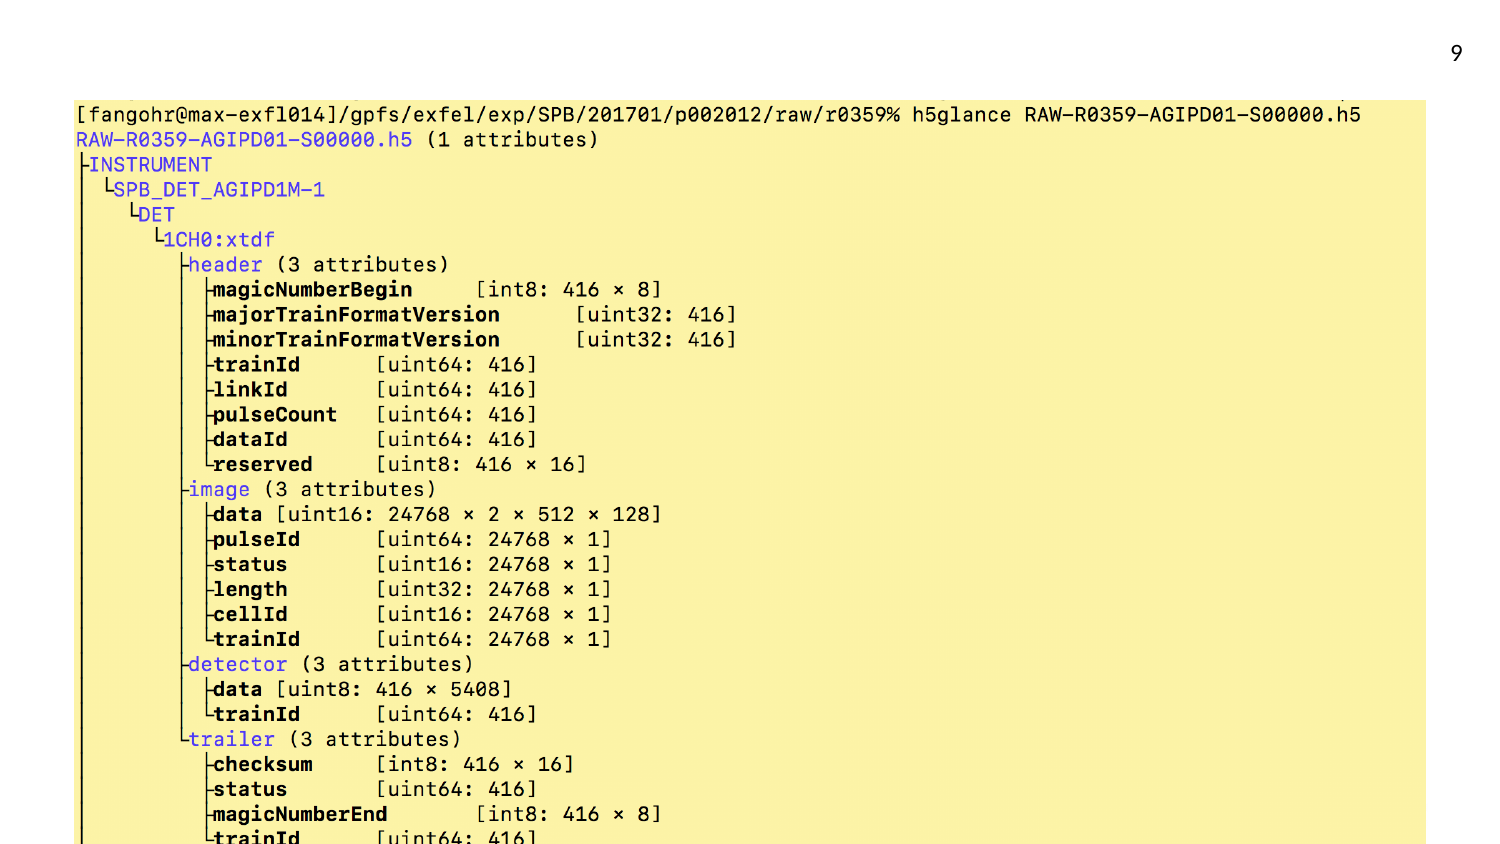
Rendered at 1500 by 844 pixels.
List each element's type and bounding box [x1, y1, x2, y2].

picture [0, 100, 1500, 844]
